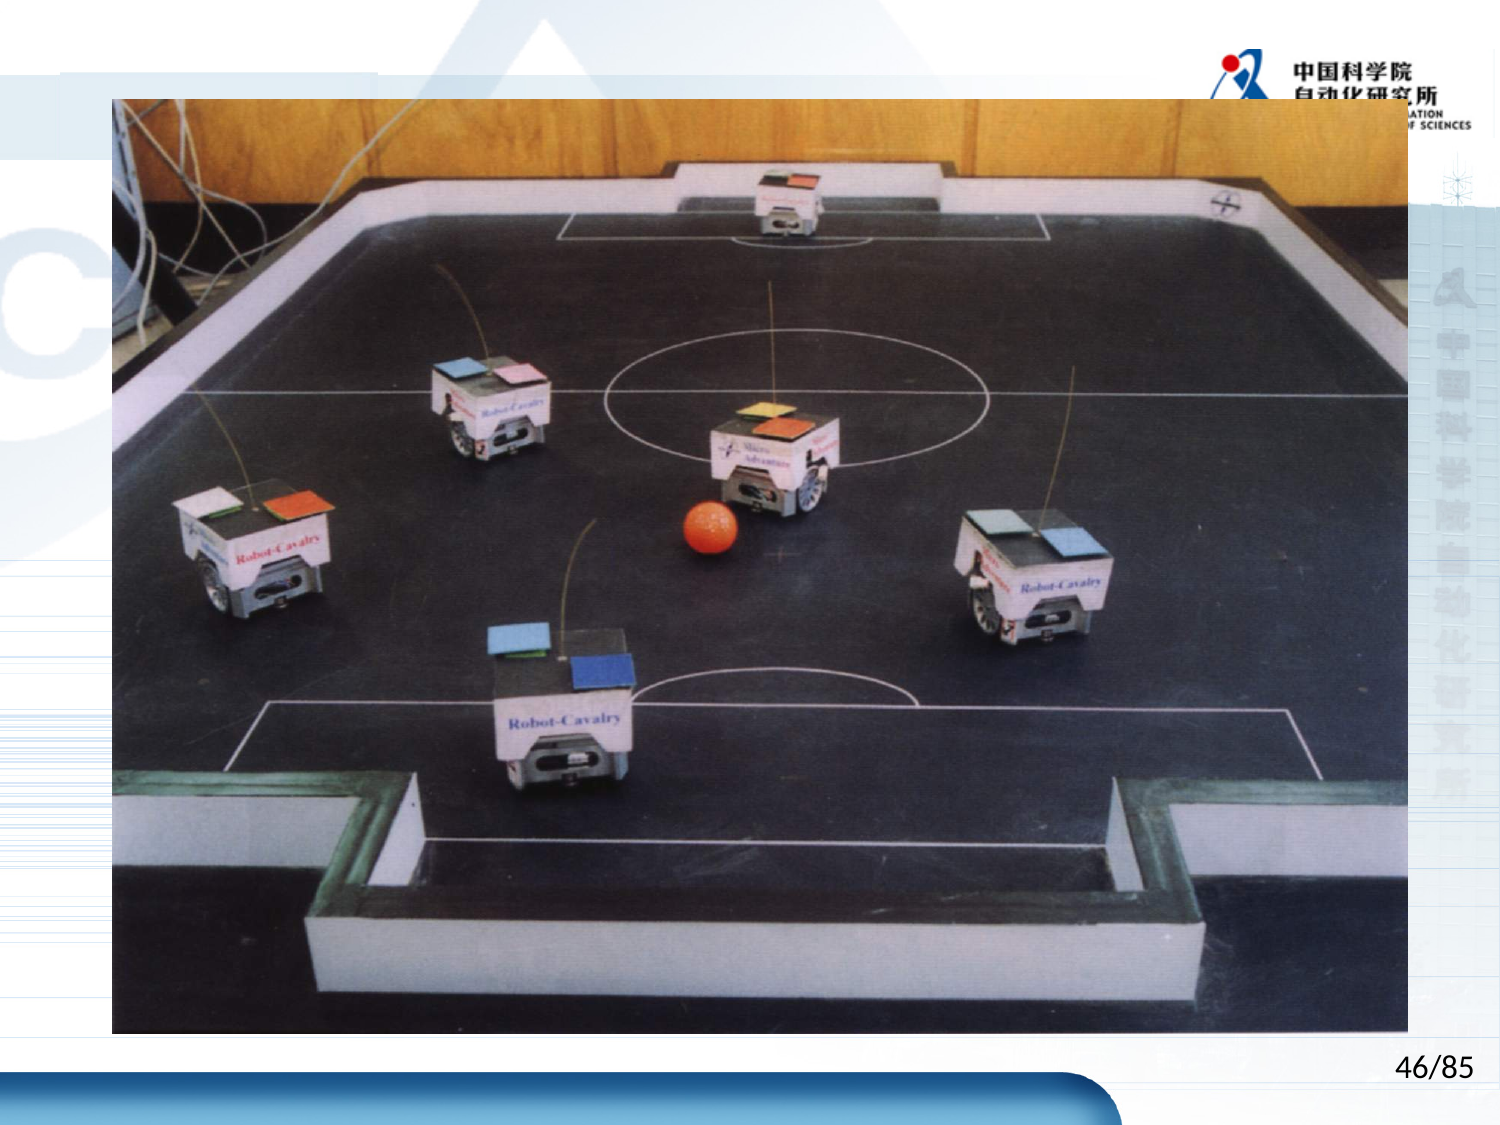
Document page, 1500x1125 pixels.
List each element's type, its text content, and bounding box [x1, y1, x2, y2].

picture [0, 0, 1500, 1125]
slide_number 46/85 [1139, 1034, 1491, 1095]
